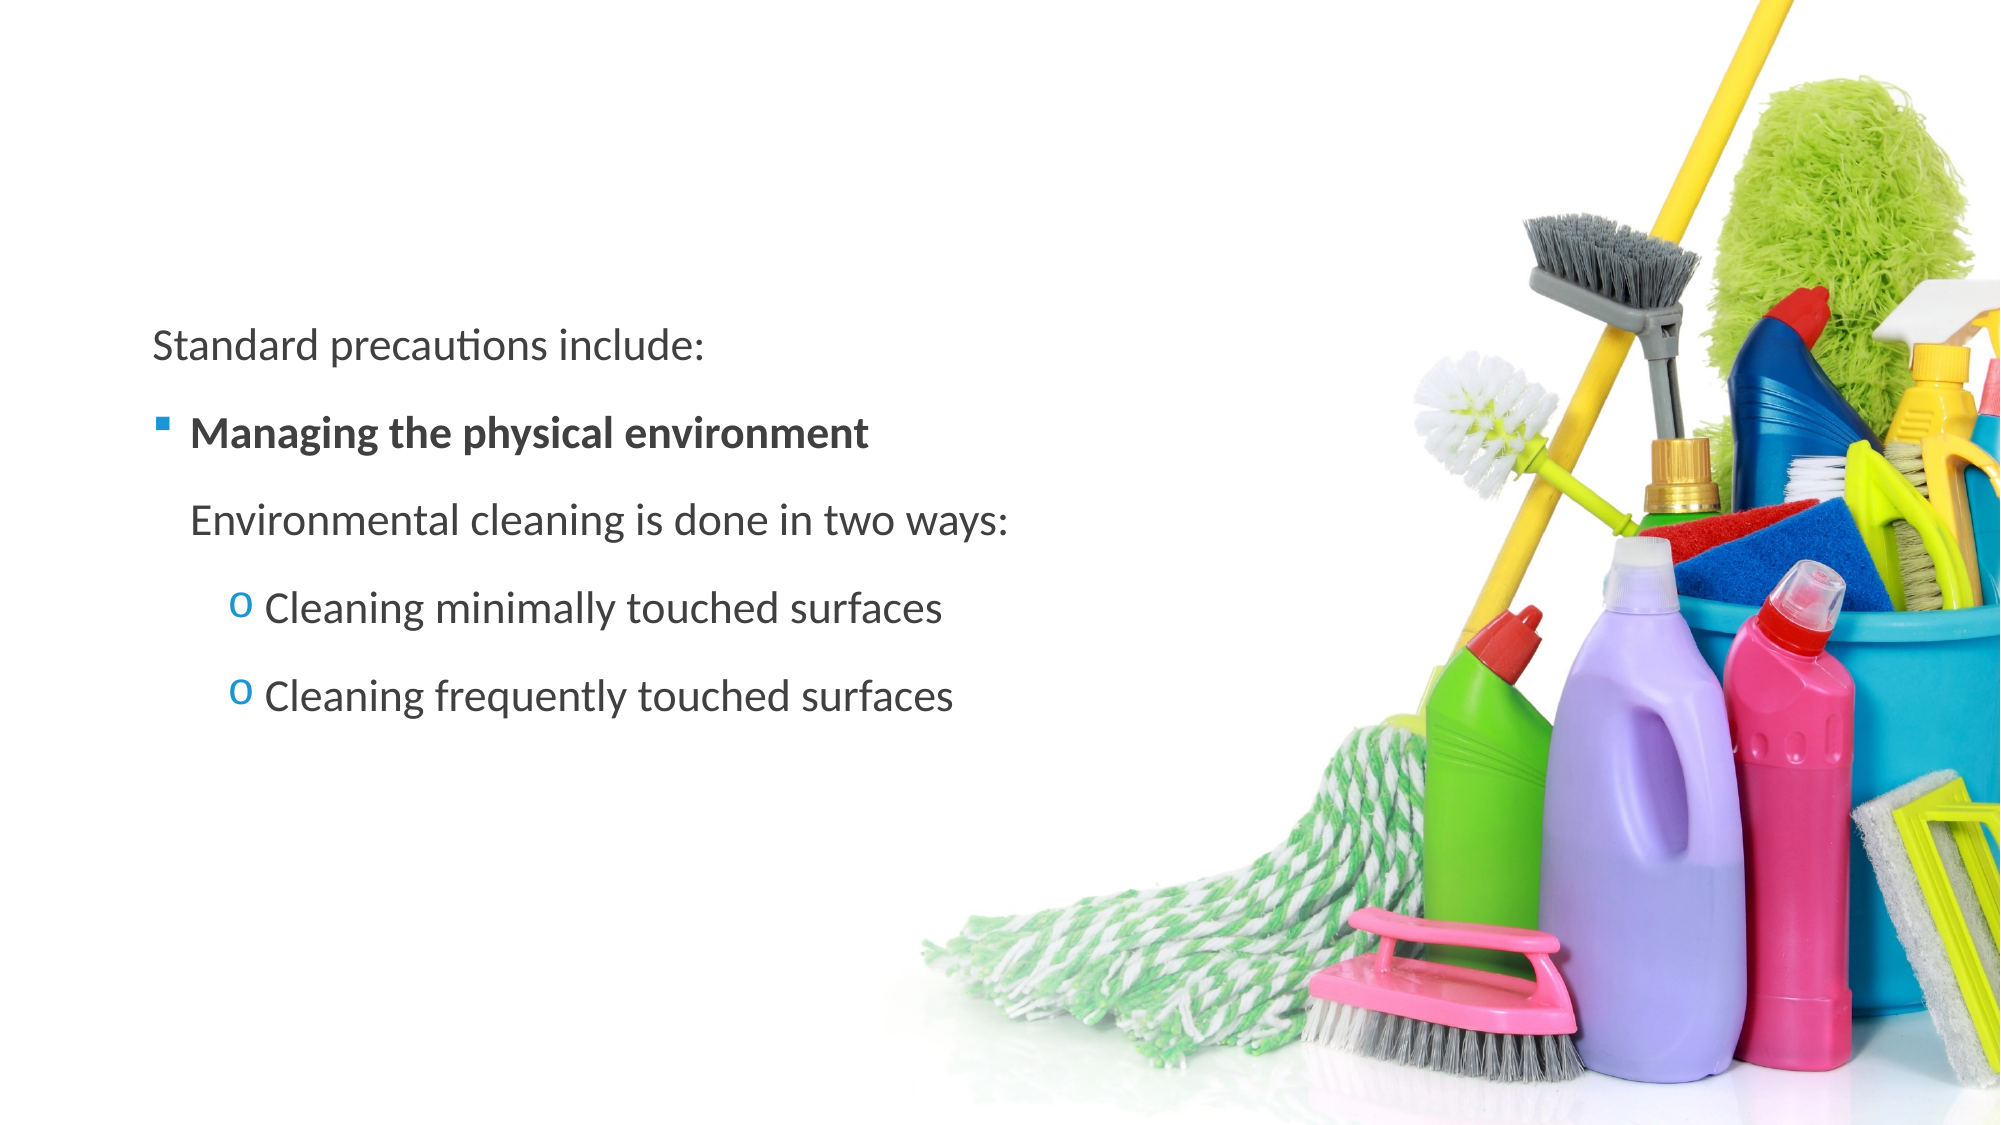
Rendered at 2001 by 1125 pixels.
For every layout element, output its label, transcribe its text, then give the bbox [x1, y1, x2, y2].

picture [647, 0, 2000, 1125]
list Standard precautions include: Managing the physical environment Environmental cleaning is done in two ways: Cleaning minimally touched surfaces Cleaning frequently touched surfaces [137, 299, 647, 1014]
